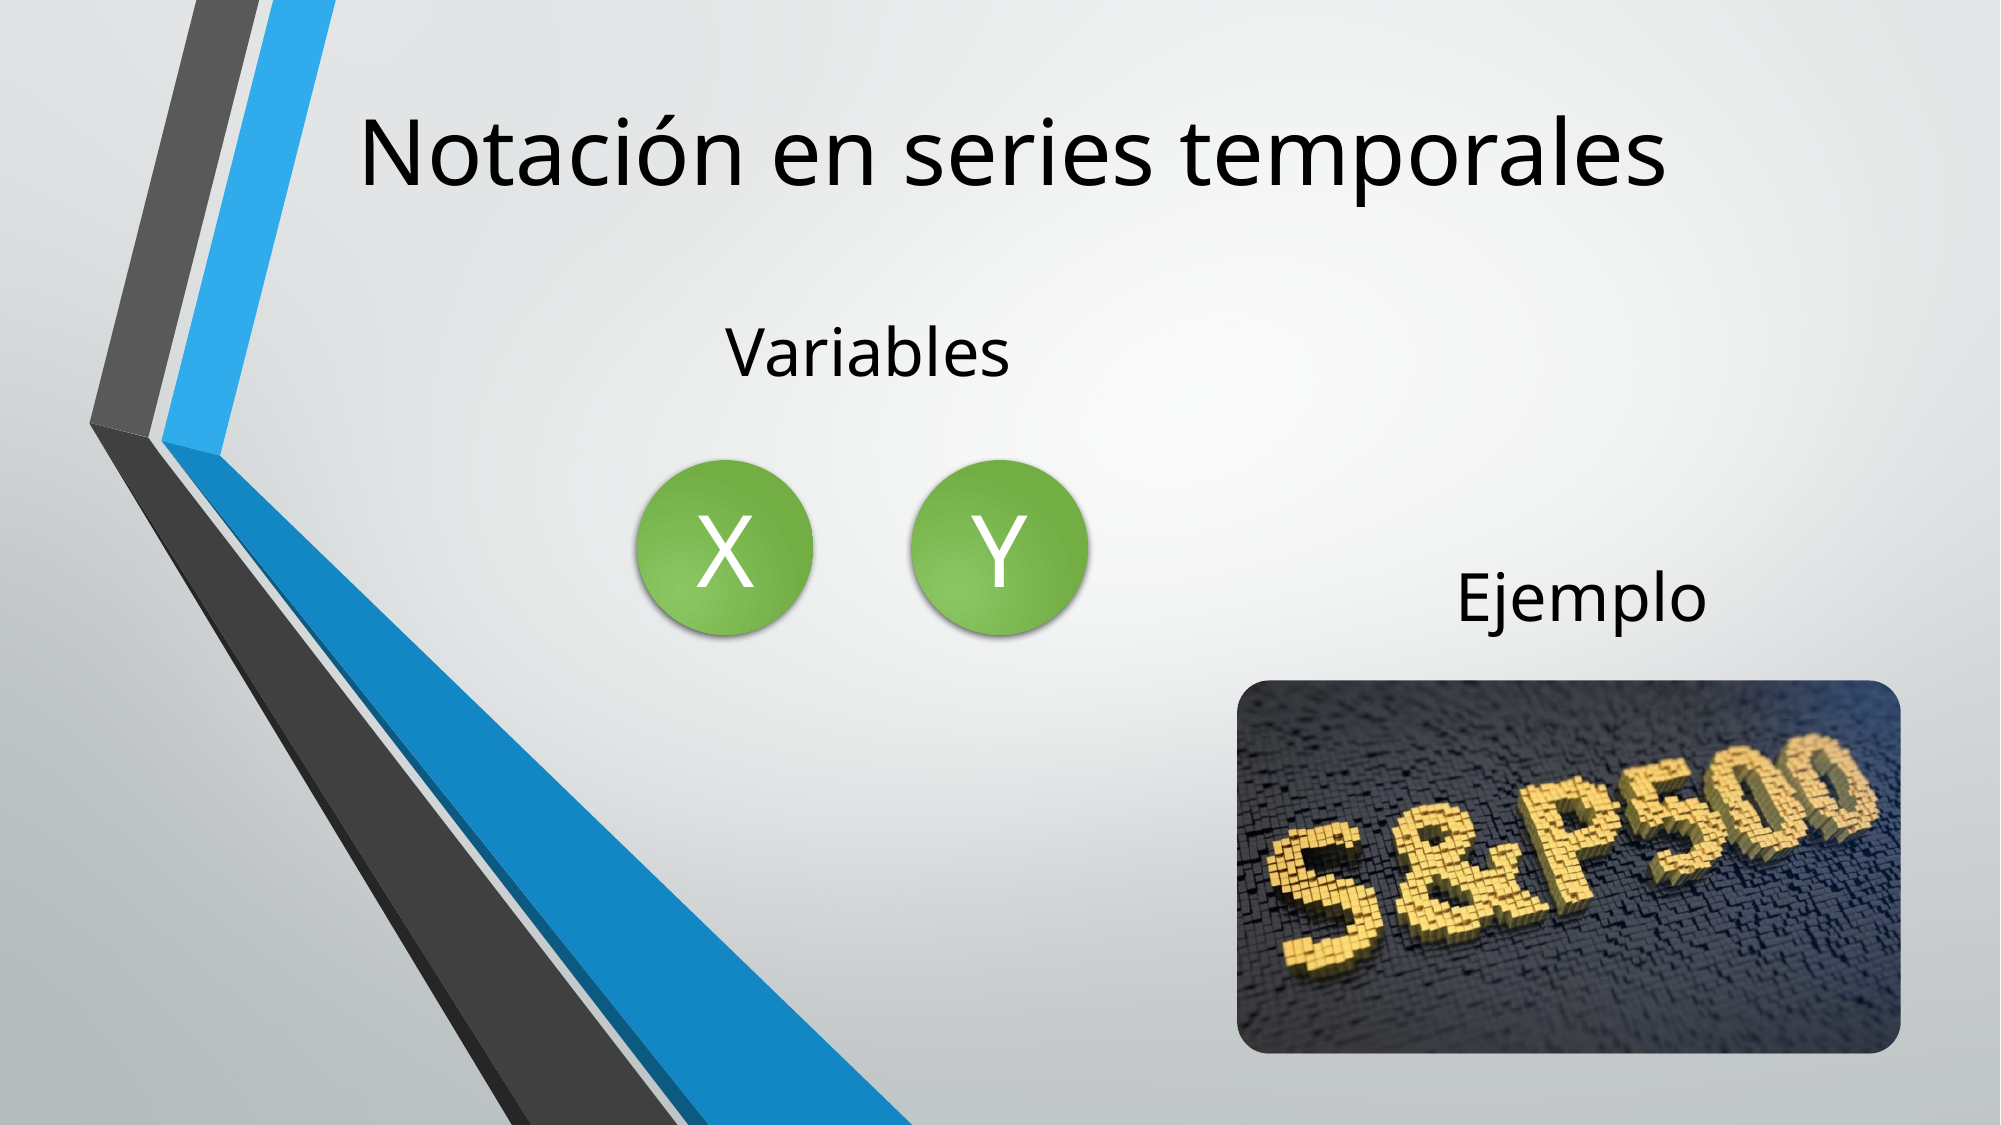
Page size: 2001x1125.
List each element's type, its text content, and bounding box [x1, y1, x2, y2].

text_box X [637, 460, 814, 635]
text_box Notación en series temporales [342, 86, 1685, 211]
picture [1236, 680, 1901, 1054]
text_box Y [911, 460, 1089, 635]
text_box Ejemplo [1441, 547, 1724, 643]
text_box Variables [710, 302, 1027, 398]
